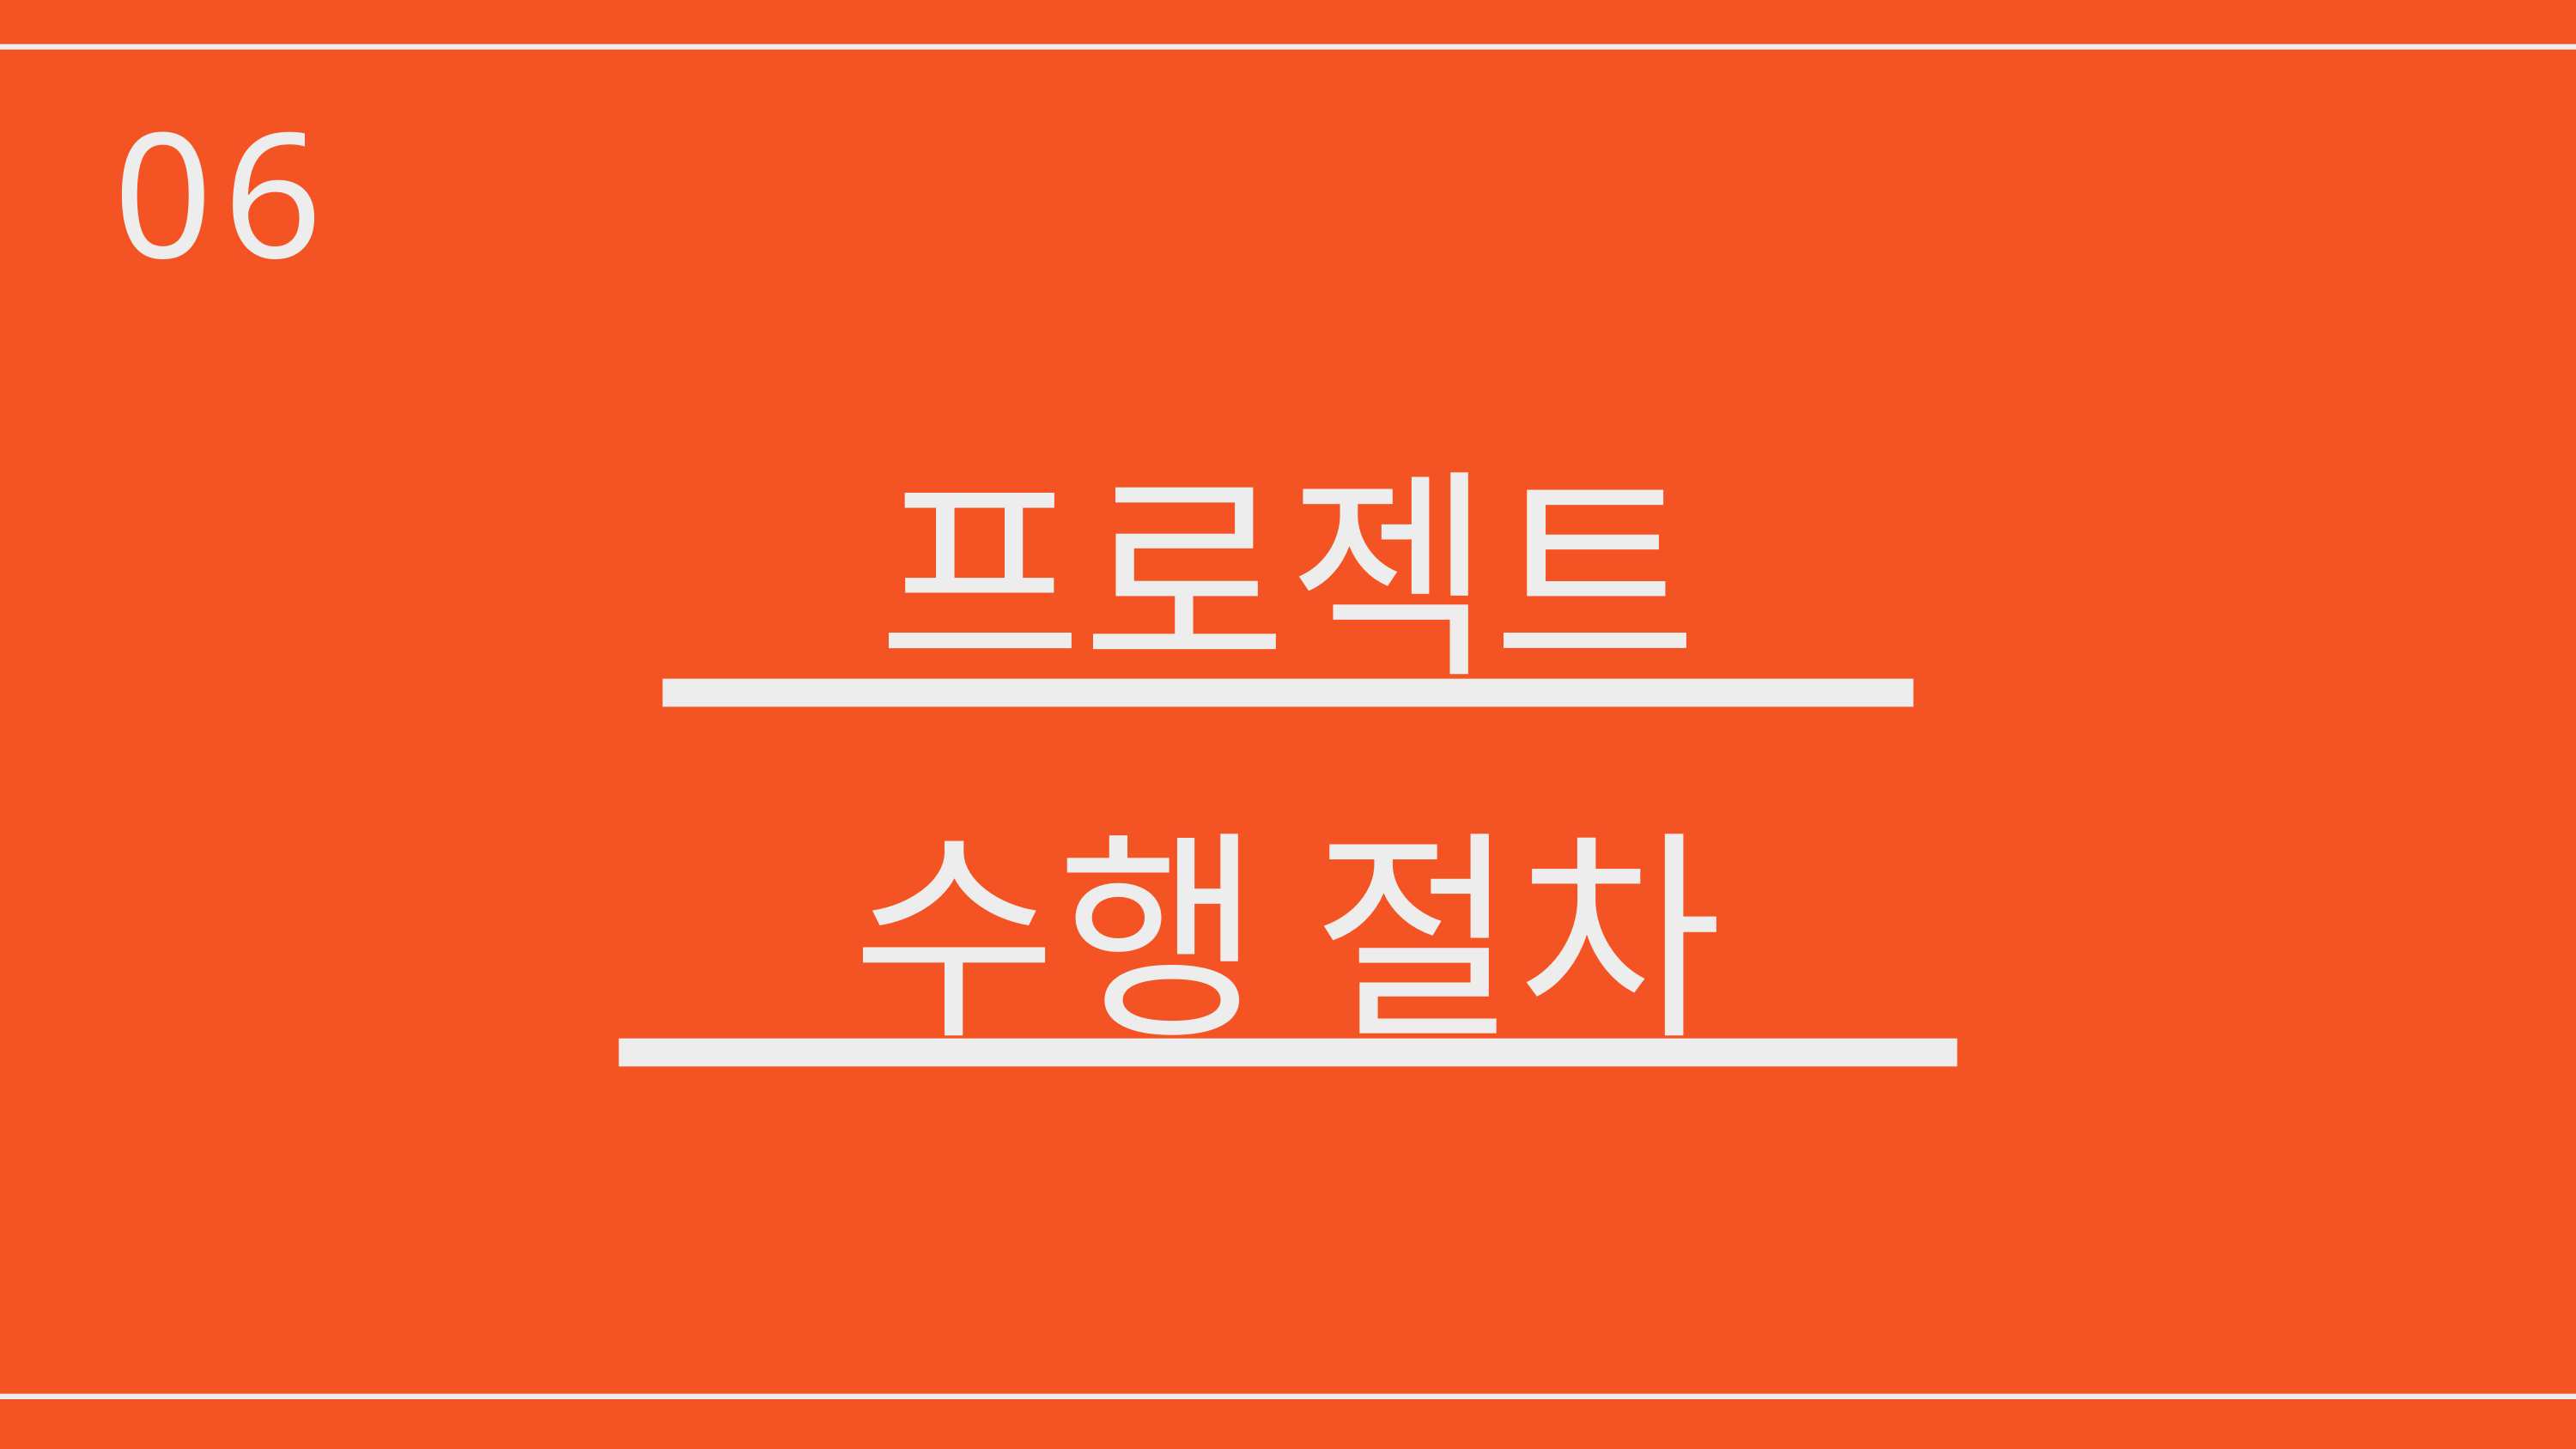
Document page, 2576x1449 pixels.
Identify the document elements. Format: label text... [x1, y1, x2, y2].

text_box 프로젝트 수행 절차 [252, 341, 2324, 1064]
text_box 06 [113, 70, 740, 293]
